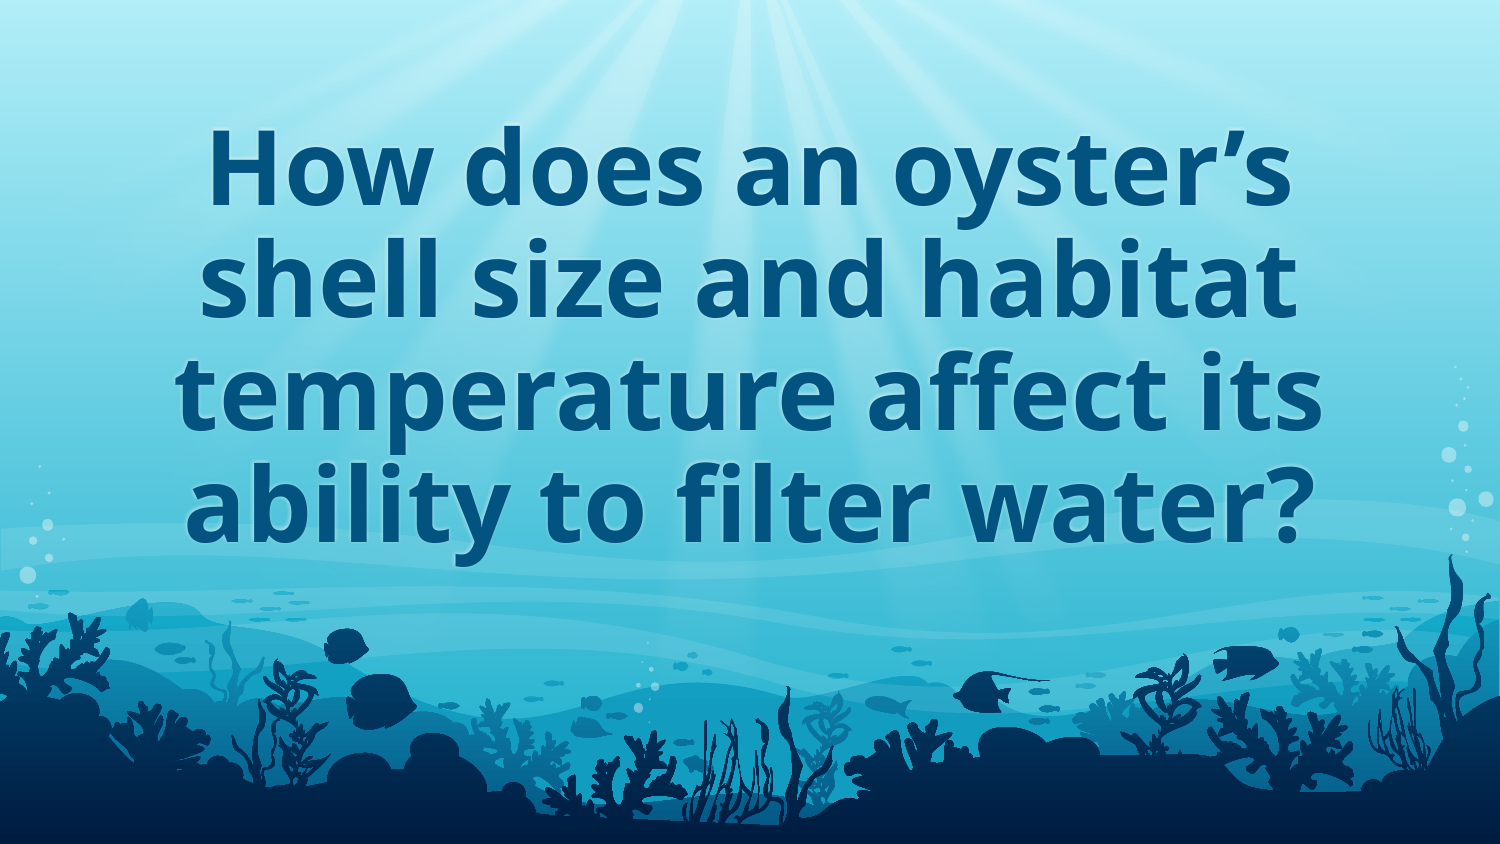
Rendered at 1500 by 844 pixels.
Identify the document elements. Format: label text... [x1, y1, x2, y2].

title How does an oyster’s shell size and habitat temperature affect its ability to filter water? [153, 0, 1347, 681]
